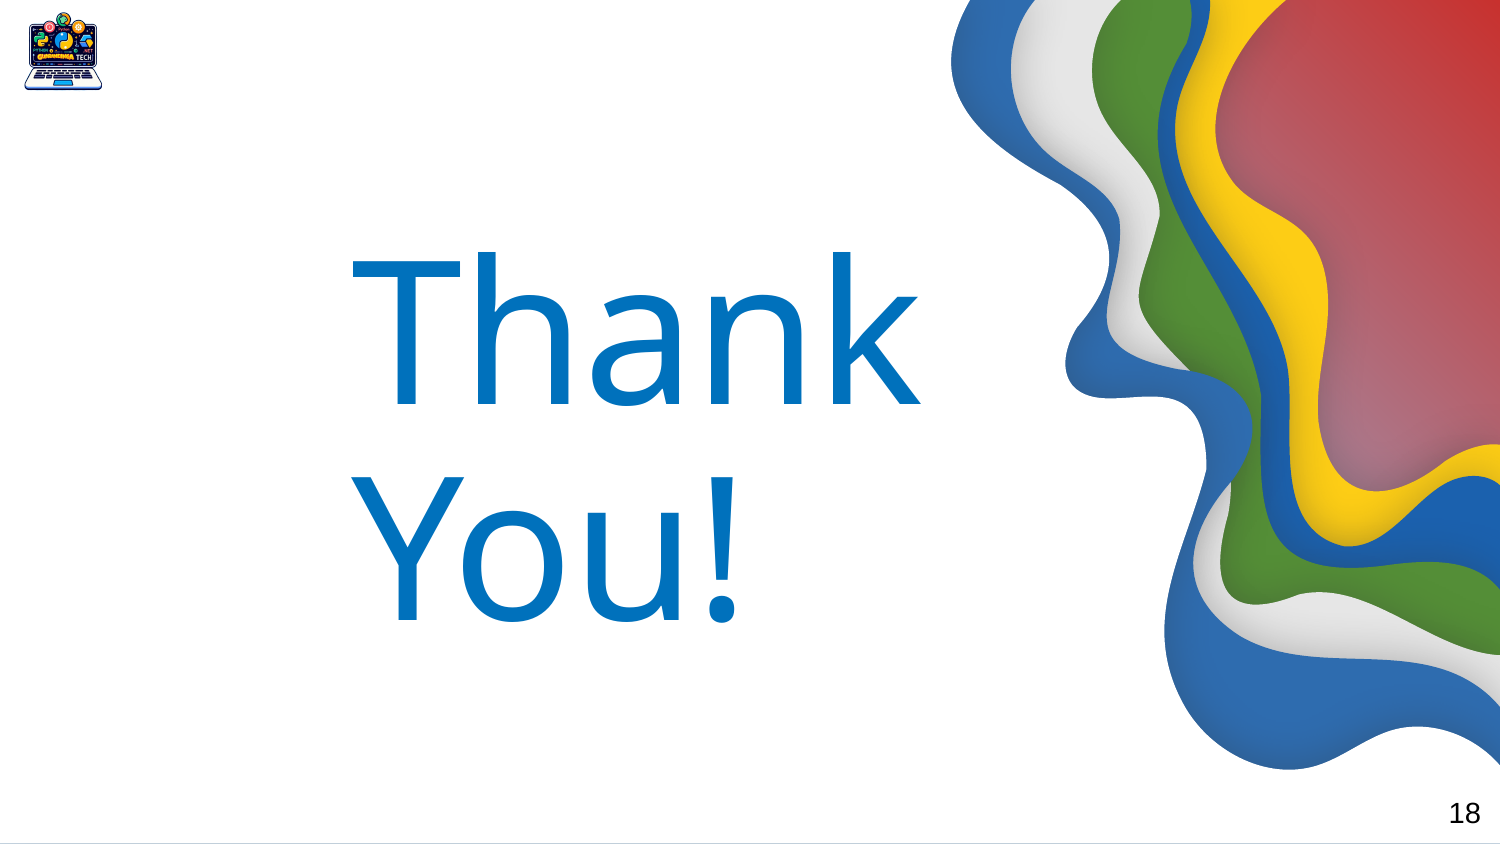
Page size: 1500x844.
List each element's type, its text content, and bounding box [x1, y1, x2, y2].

slide_number 18 [1391, 779, 1482, 844]
picture [21, 10, 106, 96]
title Thank You! [351, 546, 1207, 664]
